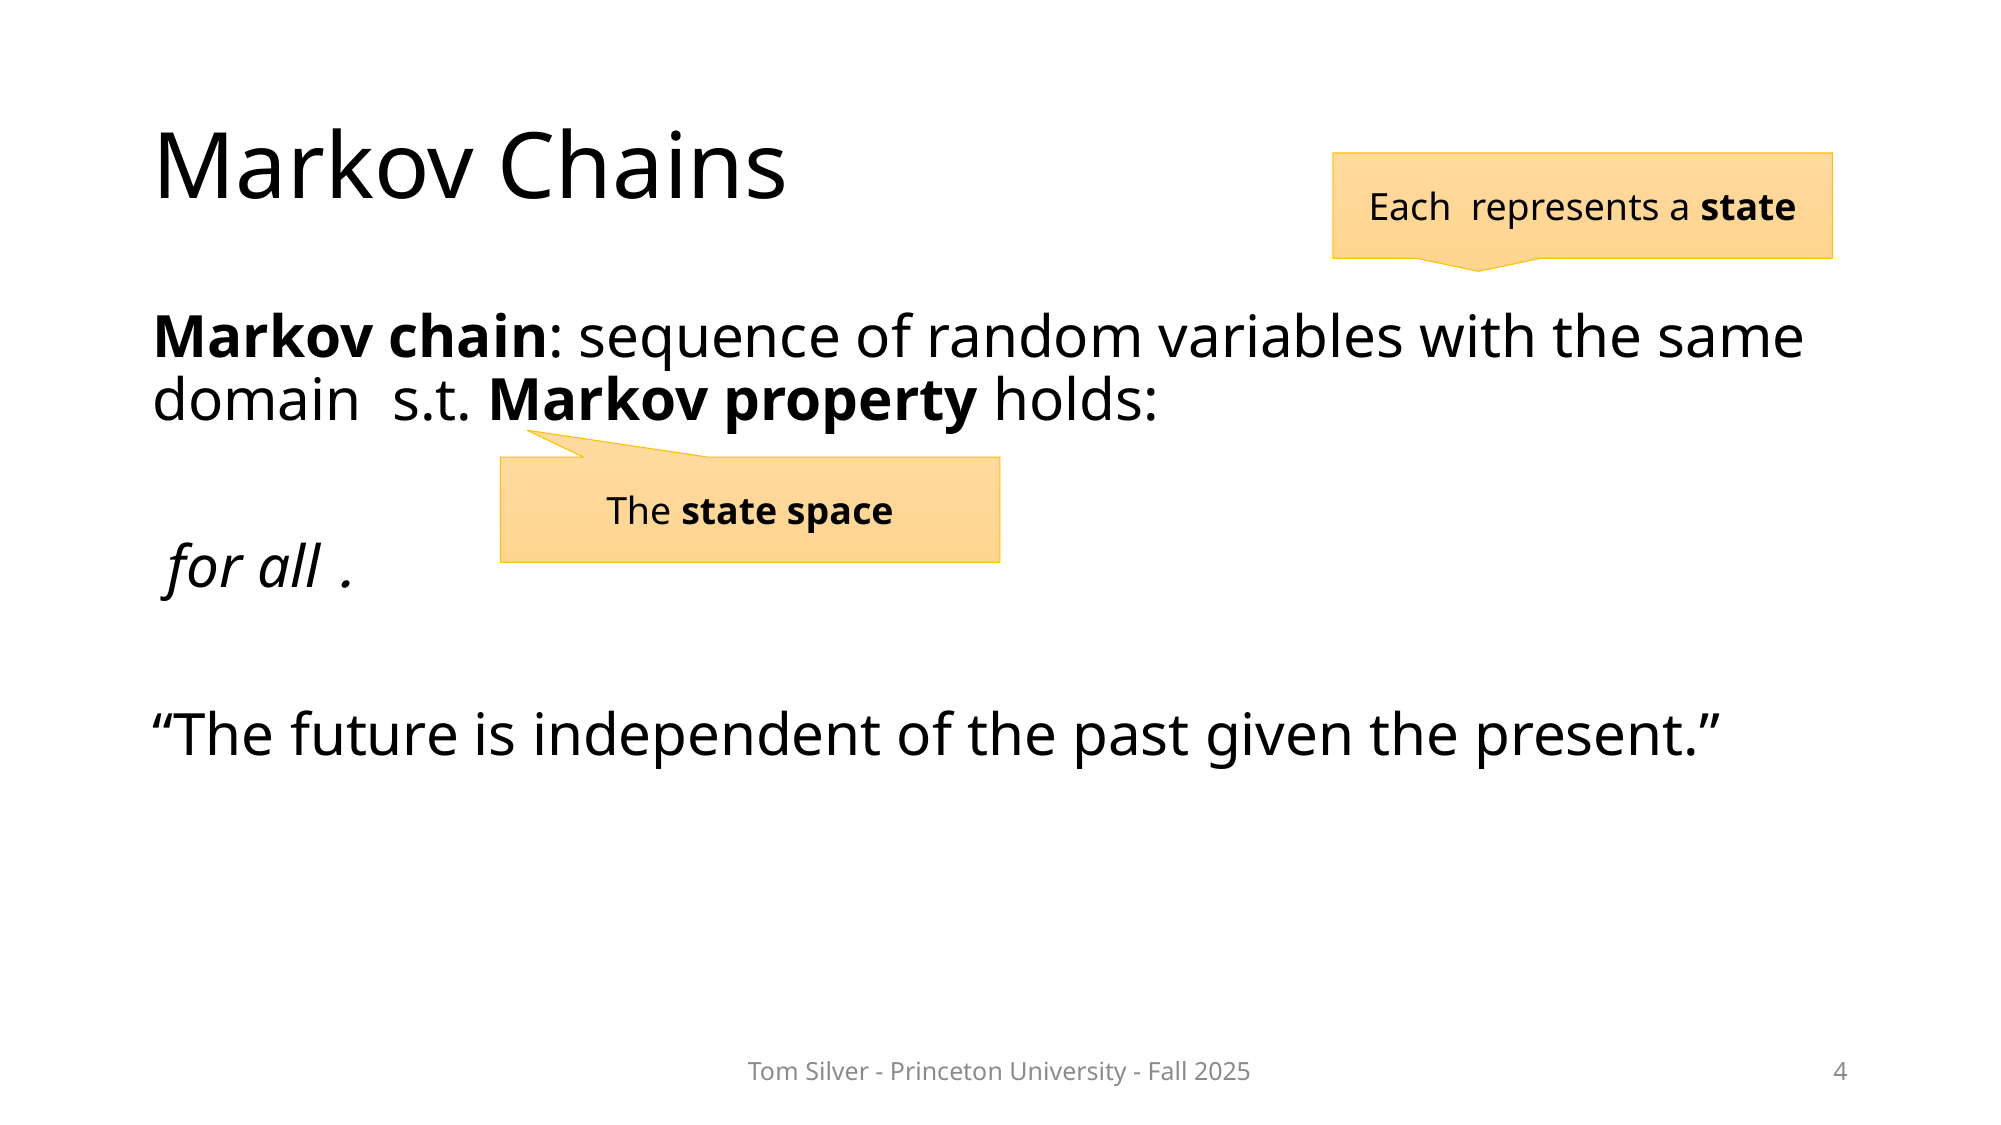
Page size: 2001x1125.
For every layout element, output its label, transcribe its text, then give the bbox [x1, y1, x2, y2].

slide_number 4 [1412, 1042, 1863, 1103]
title Markov Chains [137, 59, 1863, 278]
footer Tom Silver - Princeton University - Fall 2025 [662, 1042, 1338, 1103]
text_box The state space [499, 429, 1001, 563]
